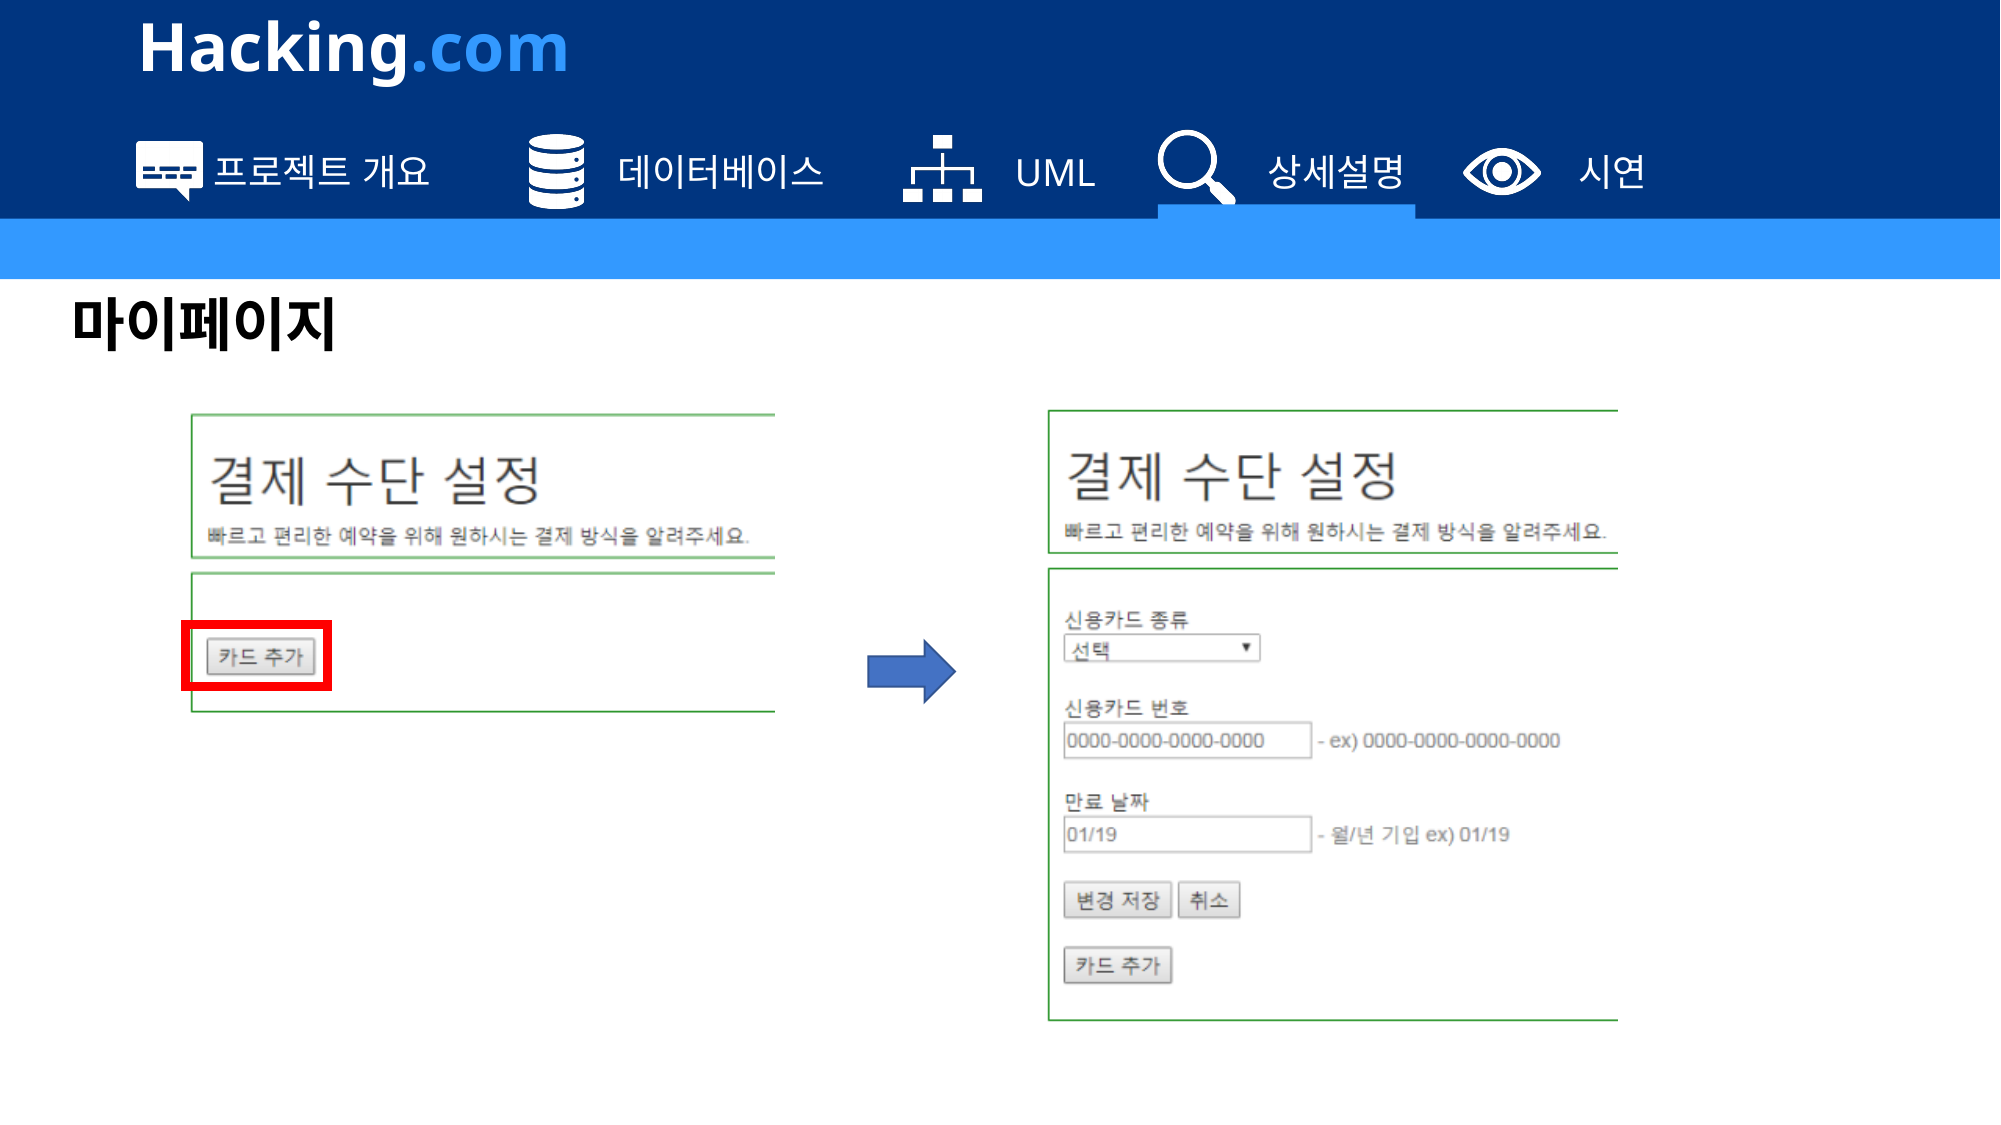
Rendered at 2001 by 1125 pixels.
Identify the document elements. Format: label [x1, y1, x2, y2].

picture [0, 0, 2000, 219]
text_box [867, 638, 957, 705]
text_box [0, 219, 2000, 366]
picture [1042, 404, 1618, 1026]
picture [185, 406, 775, 719]
